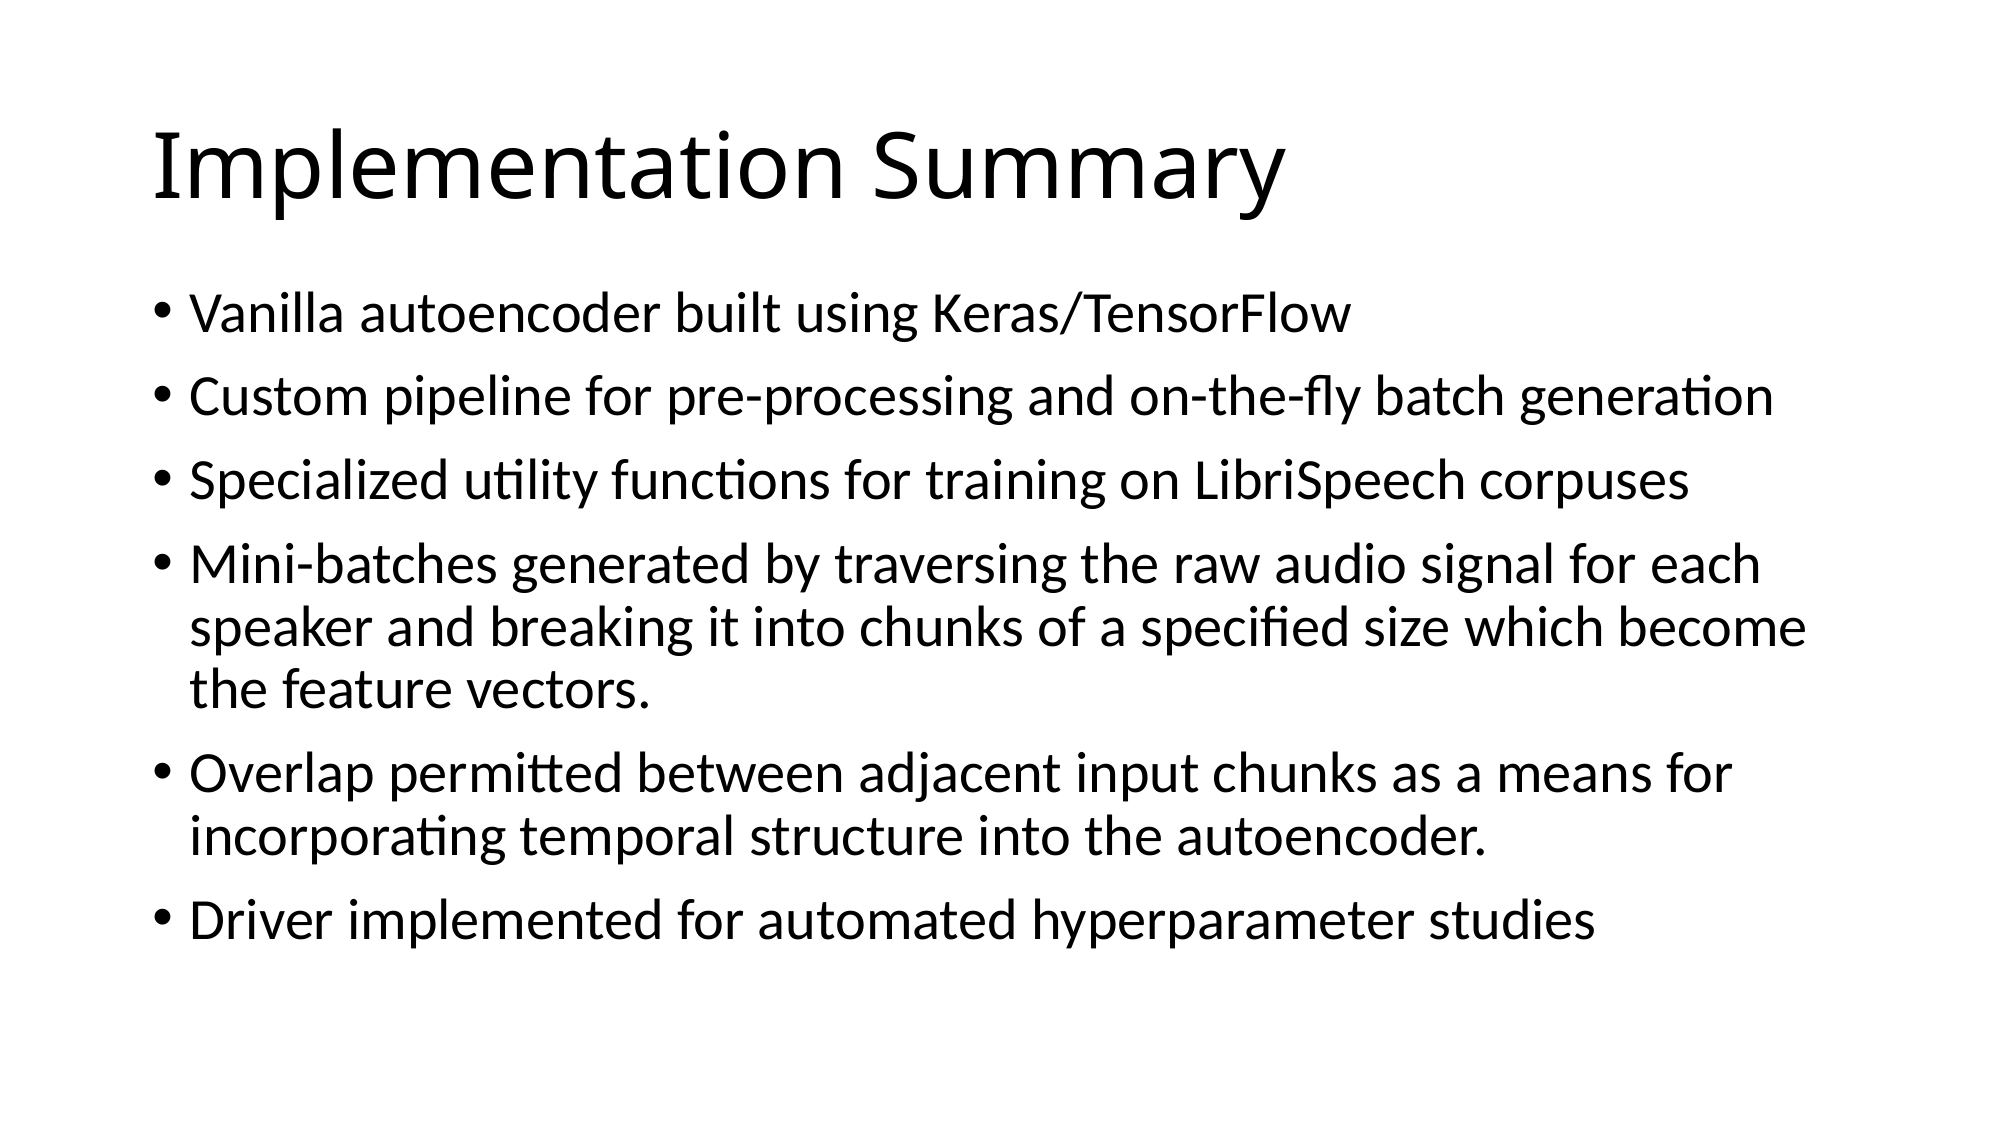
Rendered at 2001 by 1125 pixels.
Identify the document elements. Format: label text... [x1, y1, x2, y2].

list Vanilla autoencoder built using Keras/TensorFlow Custom pipeline for pre-processing and on-the-fly batch generation Specialized utility functions for training on LibriSpeech corpuses Mini-batches generated by traversing the raw audio signal for each speaker and breaking it into chunks of a specified size which become the feature vectors. Overlap permitted between adjacent input chunks as a means for incorporating temporal structure into the autoencoder. Driver implemented for automated hyperparameter studies [137, 274, 1900, 1025]
title Implementation Summary [137, 59, 1863, 274]
